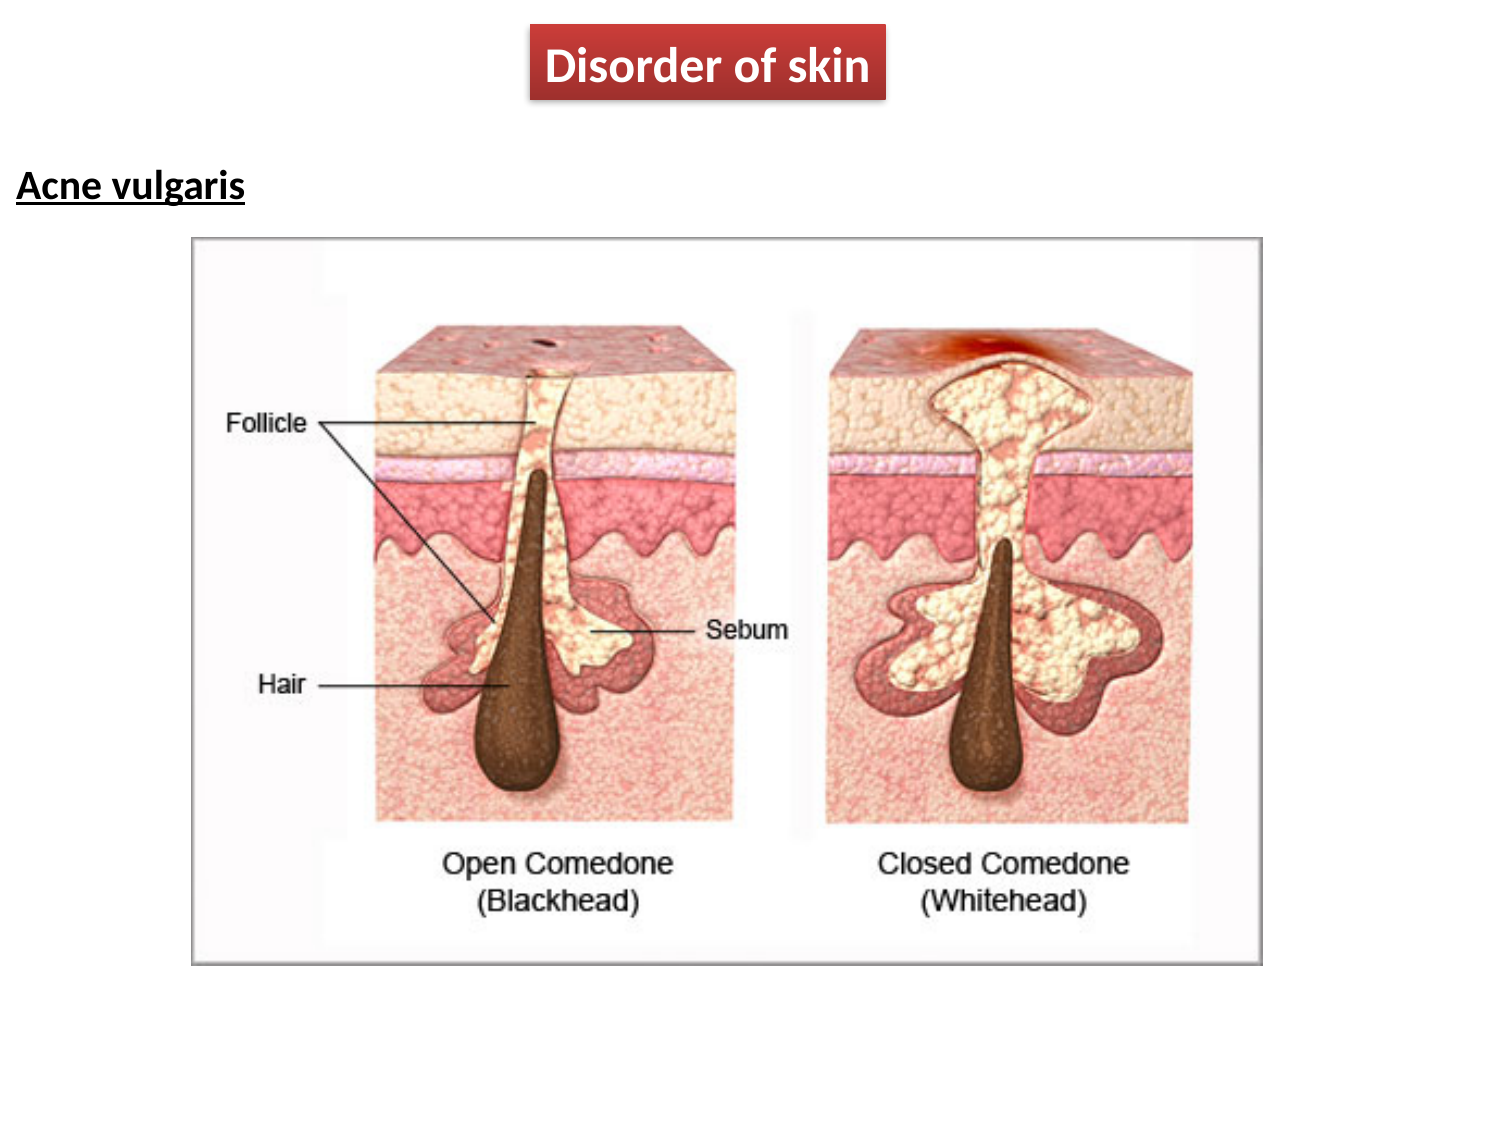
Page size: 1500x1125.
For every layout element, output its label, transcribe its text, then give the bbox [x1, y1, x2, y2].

text_box Acne vulgaris [1, 149, 261, 215]
picture [191, 237, 1263, 966]
text_box Disorder of skin [530, 24, 886, 100]
